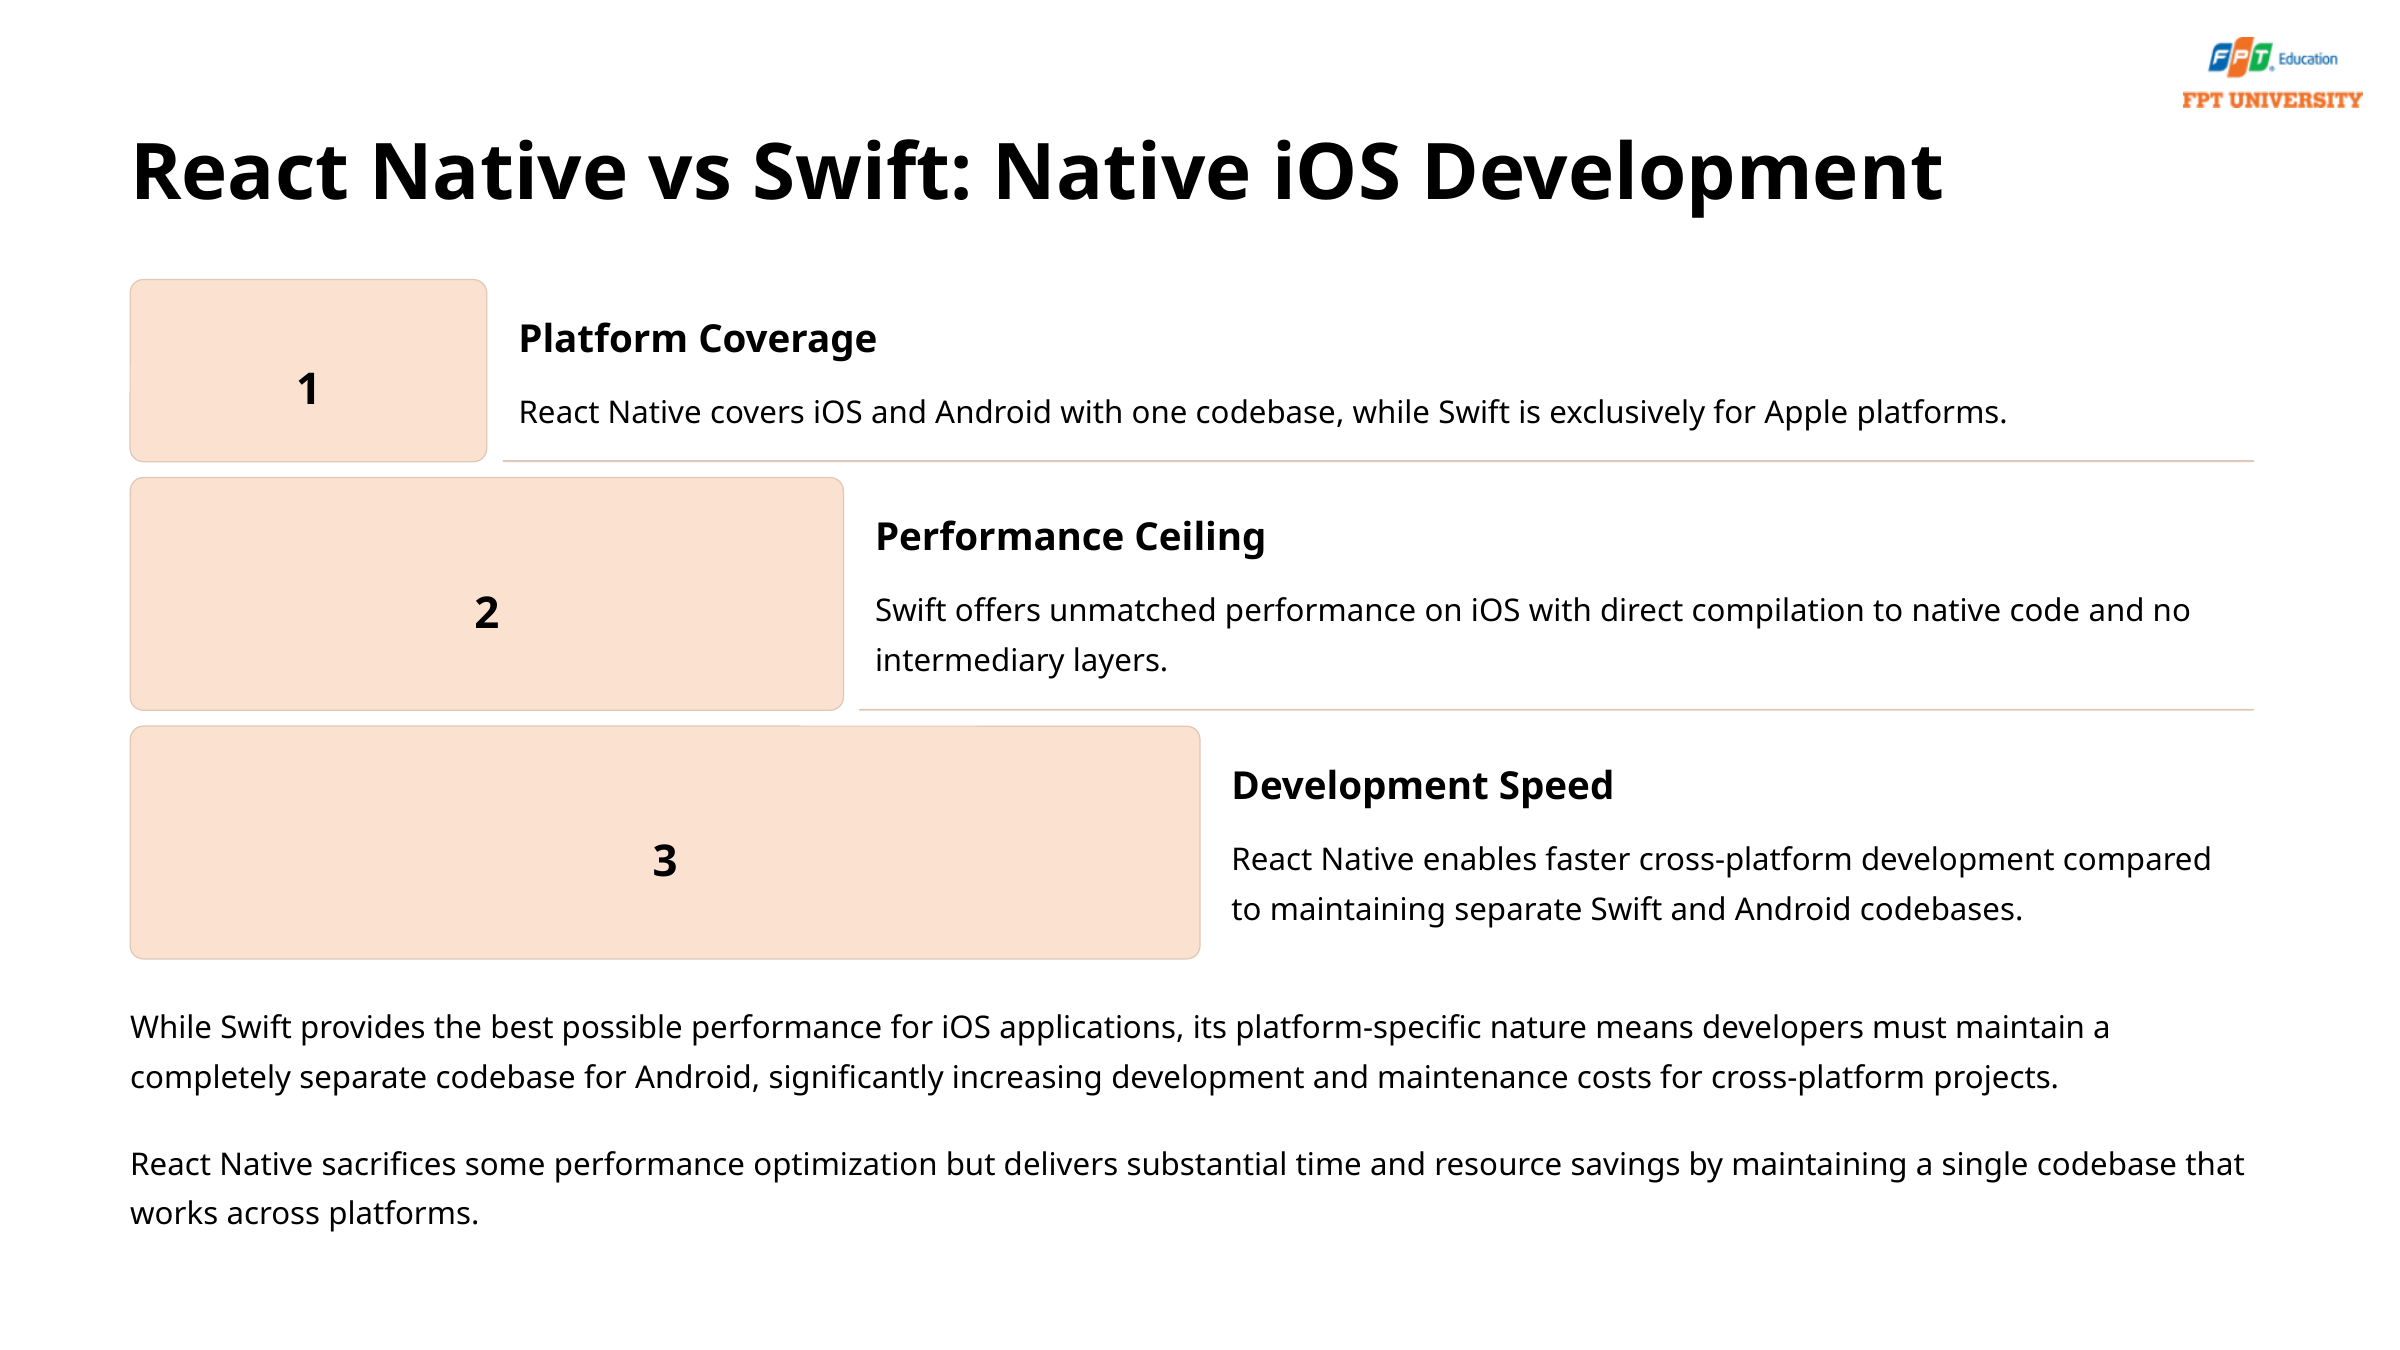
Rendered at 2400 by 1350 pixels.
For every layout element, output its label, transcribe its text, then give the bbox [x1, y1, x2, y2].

text_box 3 [642, 814, 688, 871]
text_box 2 [464, 566, 509, 622]
picture [2182, 37, 2363, 108]
text_box [130, 279, 487, 462]
text_box Swift offers unmatched performance on iOS with direct compilation to native code and no intermediary layers. [875, 577, 2239, 679]
text_box [130, 726, 1201, 959]
text_box Development Speed [1231, 757, 1627, 808]
text_box Performance Ceiling [875, 509, 1271, 559]
text_box React Native sacrifices some performance optimization but delivers substantial time and resource savings by maintaining a single codebase that works across platforms. [130, 1131, 2270, 1233]
text_box React Native enables faster cross-platform development compared to maintaining separate Swift and Android codebases. [1231, 826, 2239, 928]
text_box React Native covers iOS and Android with one codebase, while Swift is exclusively for Apple platforms. [518, 379, 2053, 431]
text_box [130, 477, 844, 711]
text_box 1 [286, 342, 331, 399]
text_box React Native vs Swift: Native iOS Development [130, 117, 1925, 217]
text_box While Swift provides the best possible performance for iOS applications, its platform-specific nature means developers must maintain a completely separate codebase for Android, significantly increasing development and maintenance costs for cross-platform projects. [130, 994, 2270, 1096]
text_box Platform Coverage [518, 311, 914, 361]
